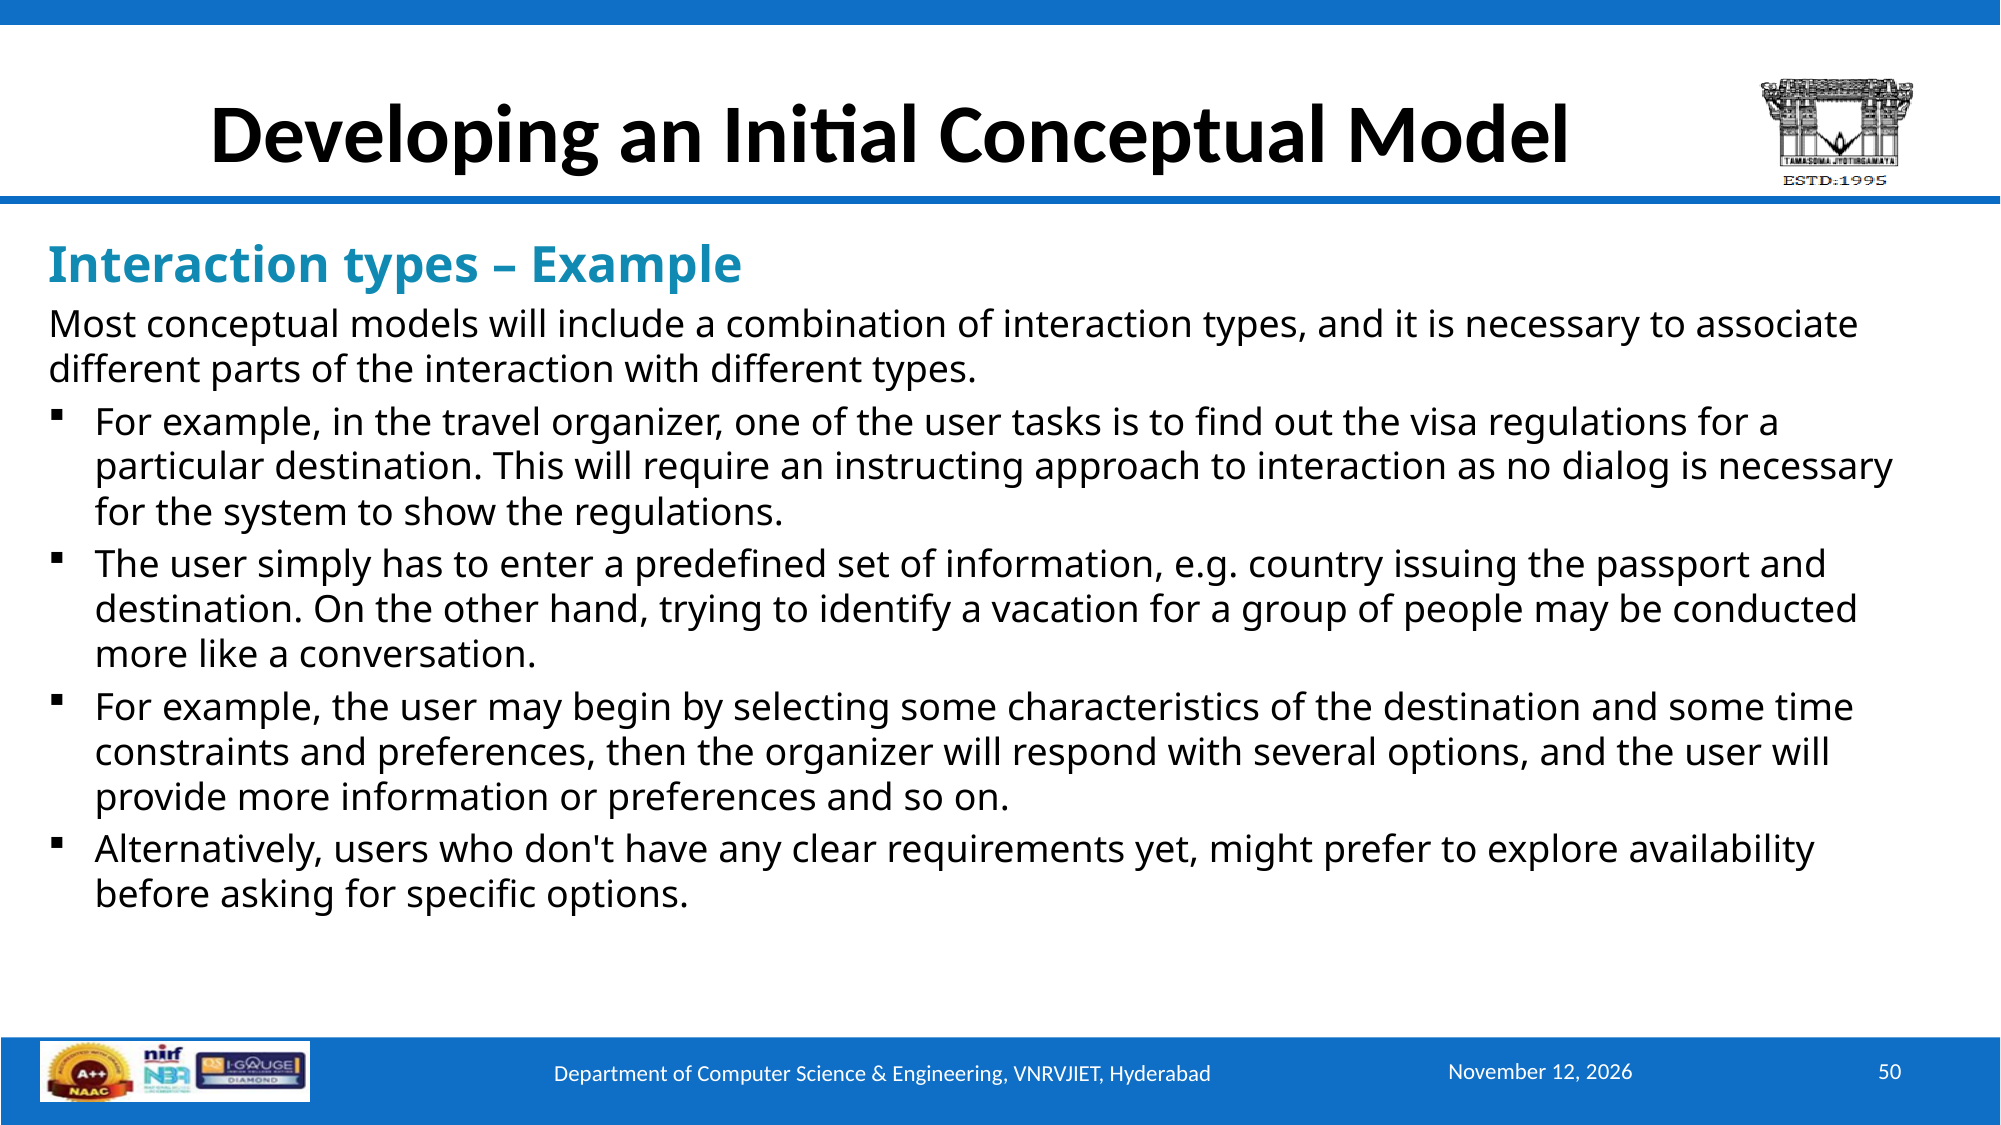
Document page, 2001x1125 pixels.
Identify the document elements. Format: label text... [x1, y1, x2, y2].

footer Department of Computer Science & Engineering, VNRVJIET, Hyderabad [333, 1041, 1434, 1102]
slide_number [1433, 1040, 1734, 1100]
slide_number 50 [1749, 1040, 1917, 1100]
list Interaction types – Example Most conceptual models will include a combination of interaction types, and it is necessary to associate different parts of the interaction with different types. For example, in the travel organizer, one of the user tasks is to find out the visa regulations for a particular destination. This will require an instructing approach to interaction as no dialog is necessary for the system to show the regulations. The user simply has to enter a predefined set of information, e.g. country issuing the passport and destination. On the other hand, trying to identify a vacation for a group of people may be conducted more like a conversation. For example, the user may begin by selecting some characteristics of the destination and some time constraints and preferences, then the organizer will respond with several options, and the user will provide more information or preferences and so on. Alternatively, users who don't have any clear requirements yet, might prefer to explore availability before asking for specific options. [33, 224, 1950, 1013]
picture [1750, 70, 1934, 194]
title Developing an Initial Conceptual Model [33, 57, 1750, 200]
picture [40, 1041, 310, 1102]
